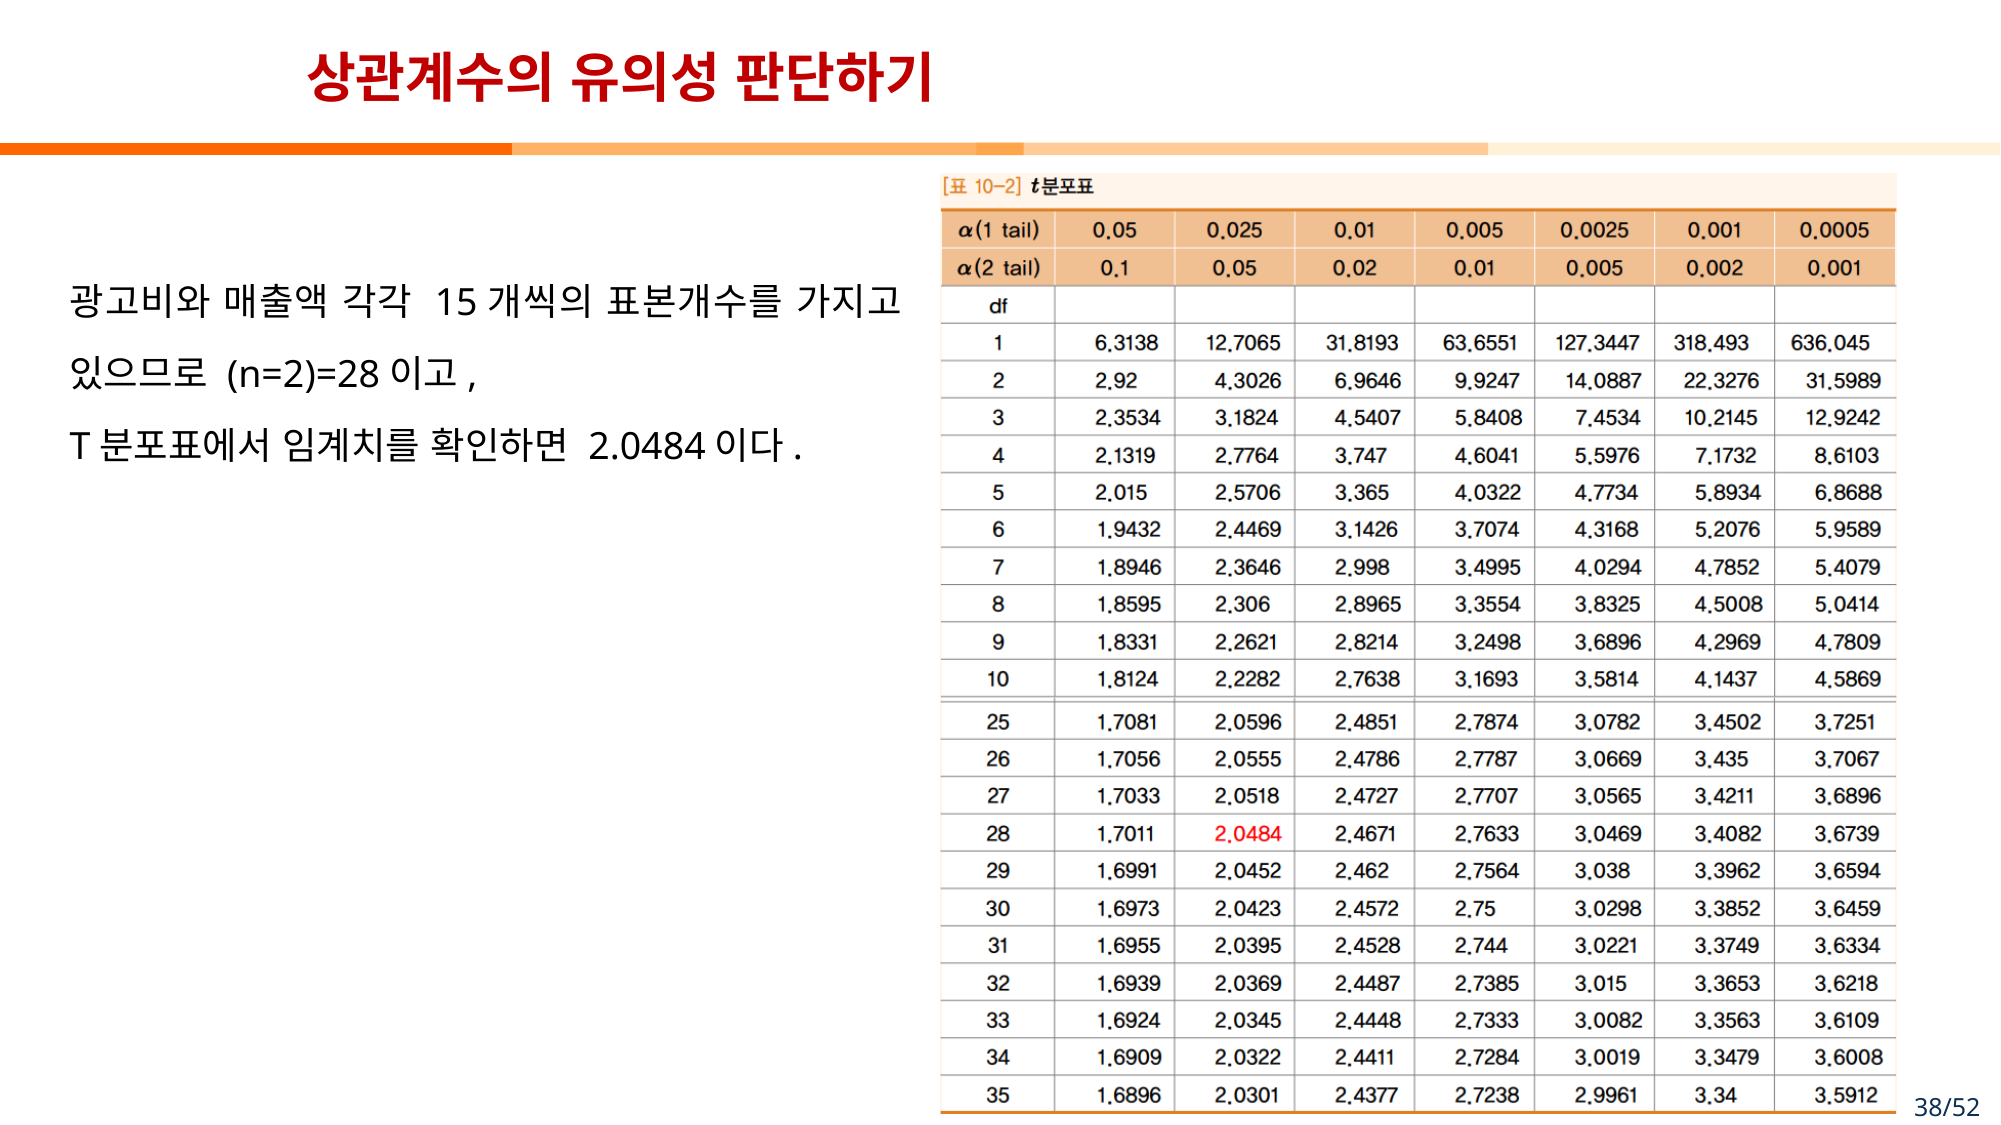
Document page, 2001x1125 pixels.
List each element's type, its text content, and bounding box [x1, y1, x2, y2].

title 상관계수의 유의성 판단하기 [291, 31, 1532, 122]
text_box 광고비와 매출액 각각 15개씩의 표본개수를 가지고 있으므로 (n=2)=28이고, T분포표에서 임계치를 확인하면 2.0484이다. [54, 243, 918, 475]
picture [940, 173, 1898, 1114]
